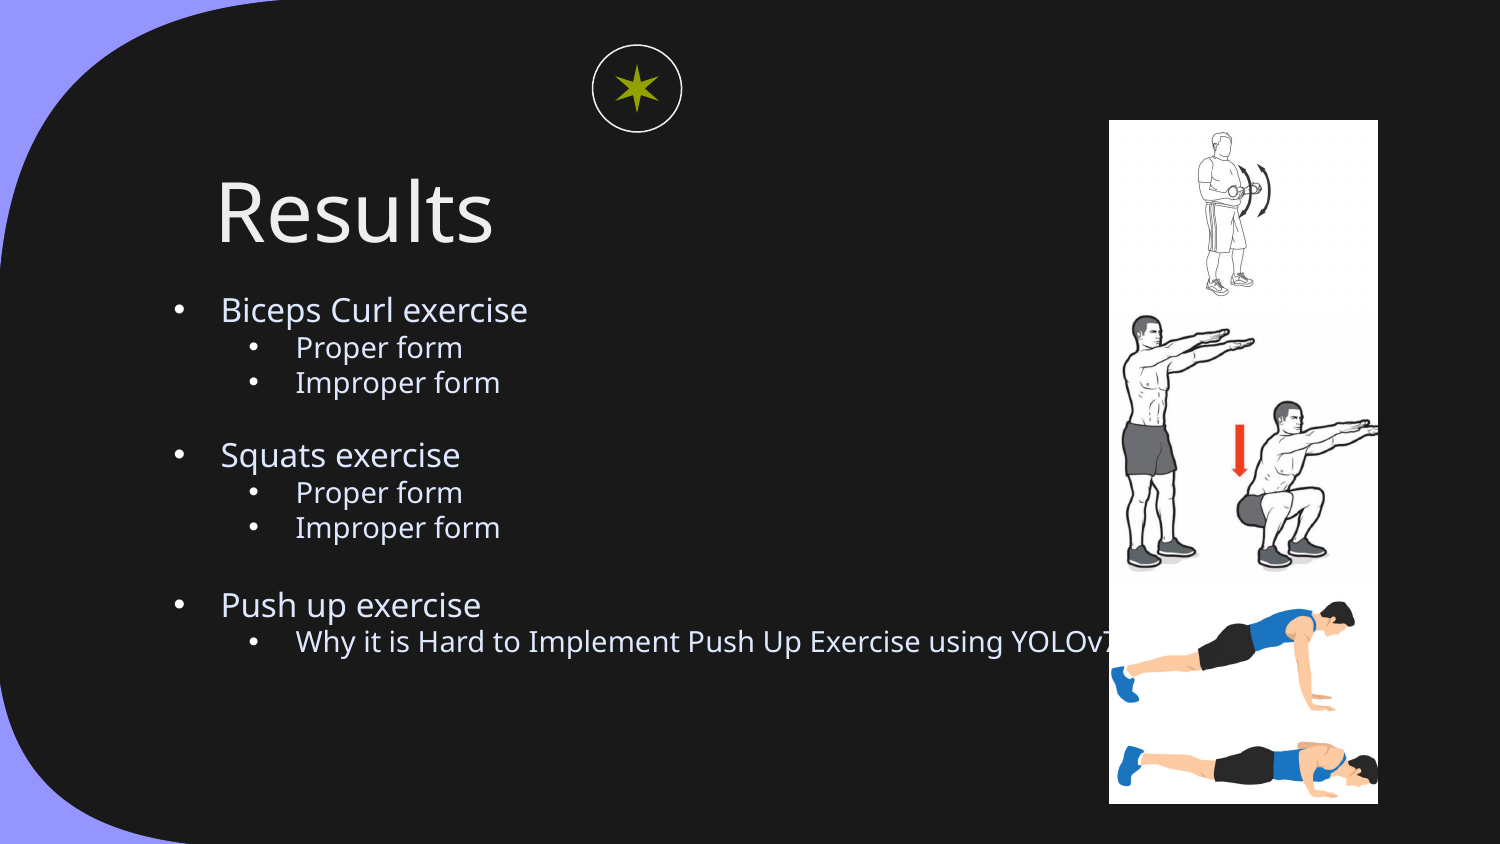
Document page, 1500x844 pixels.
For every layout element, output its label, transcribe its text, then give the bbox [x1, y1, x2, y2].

subtitle Biceps Curl exercise Proper form Improper form Squats exercise Proper form Improper form Push up exercise Why it is Hard to Implement Push Up Exercise using YOLOv7? [158, 274, 1103, 739]
picture [1109, 120, 1379, 804]
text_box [592, 44, 682, 133]
title Results [199, 171, 851, 274]
